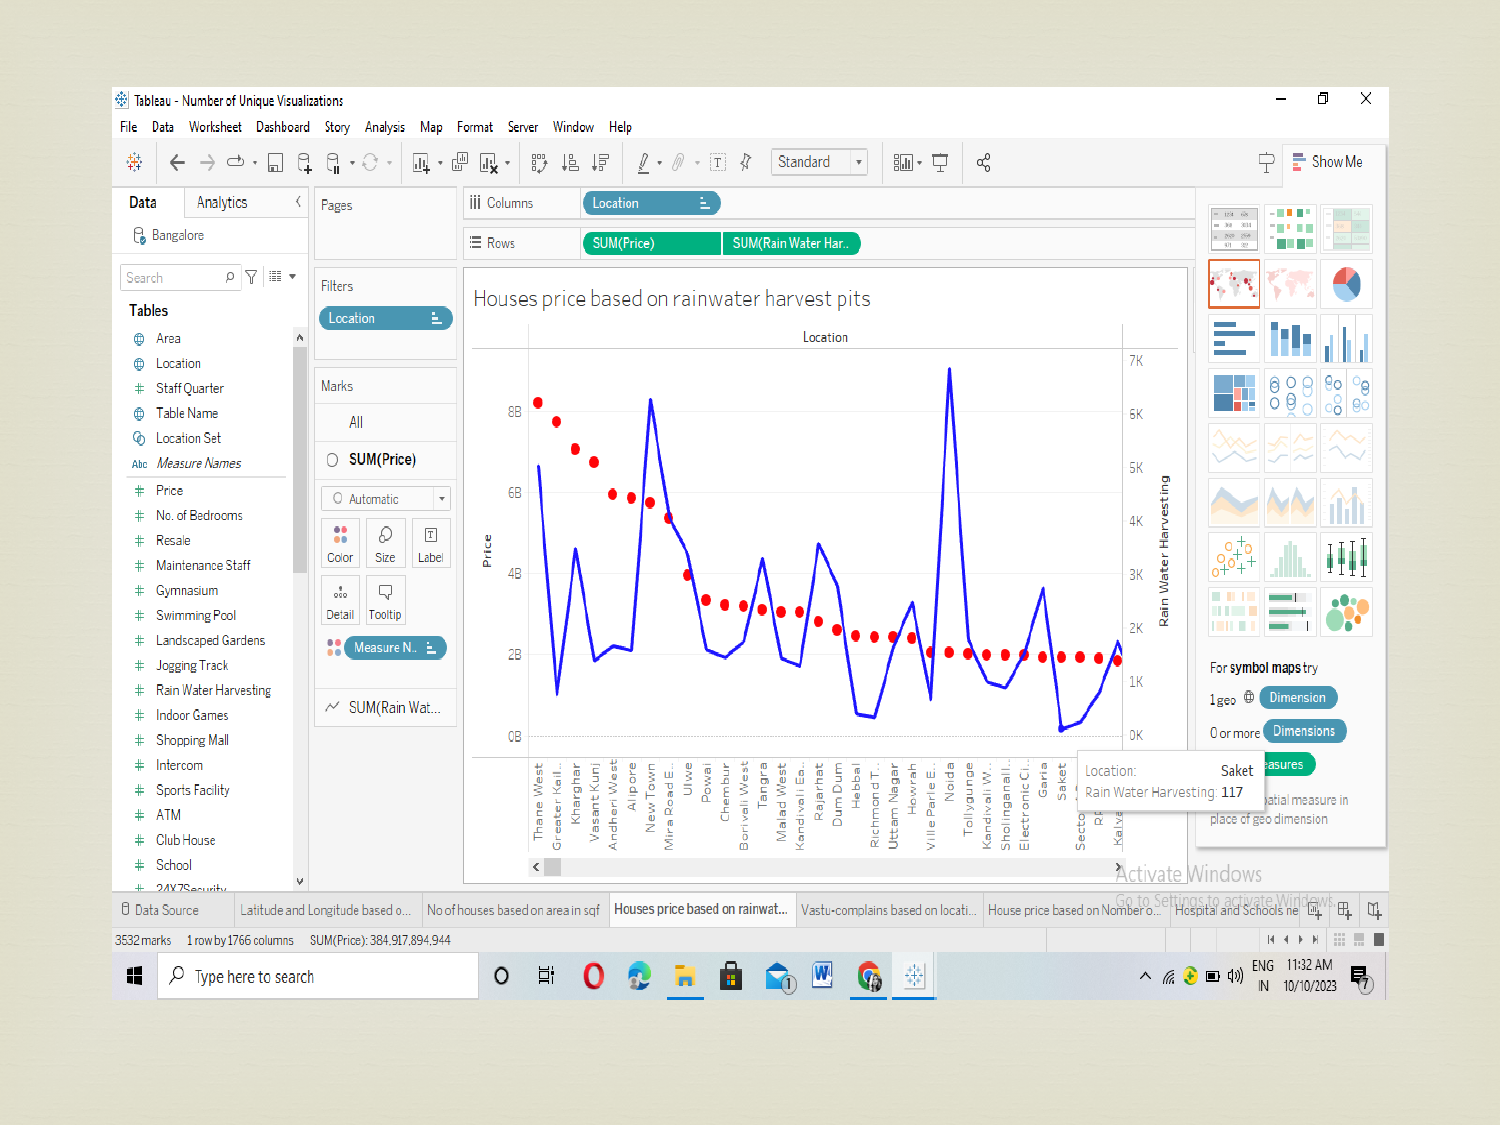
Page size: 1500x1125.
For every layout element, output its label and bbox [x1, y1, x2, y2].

list [111, 86, 1389, 1001]
